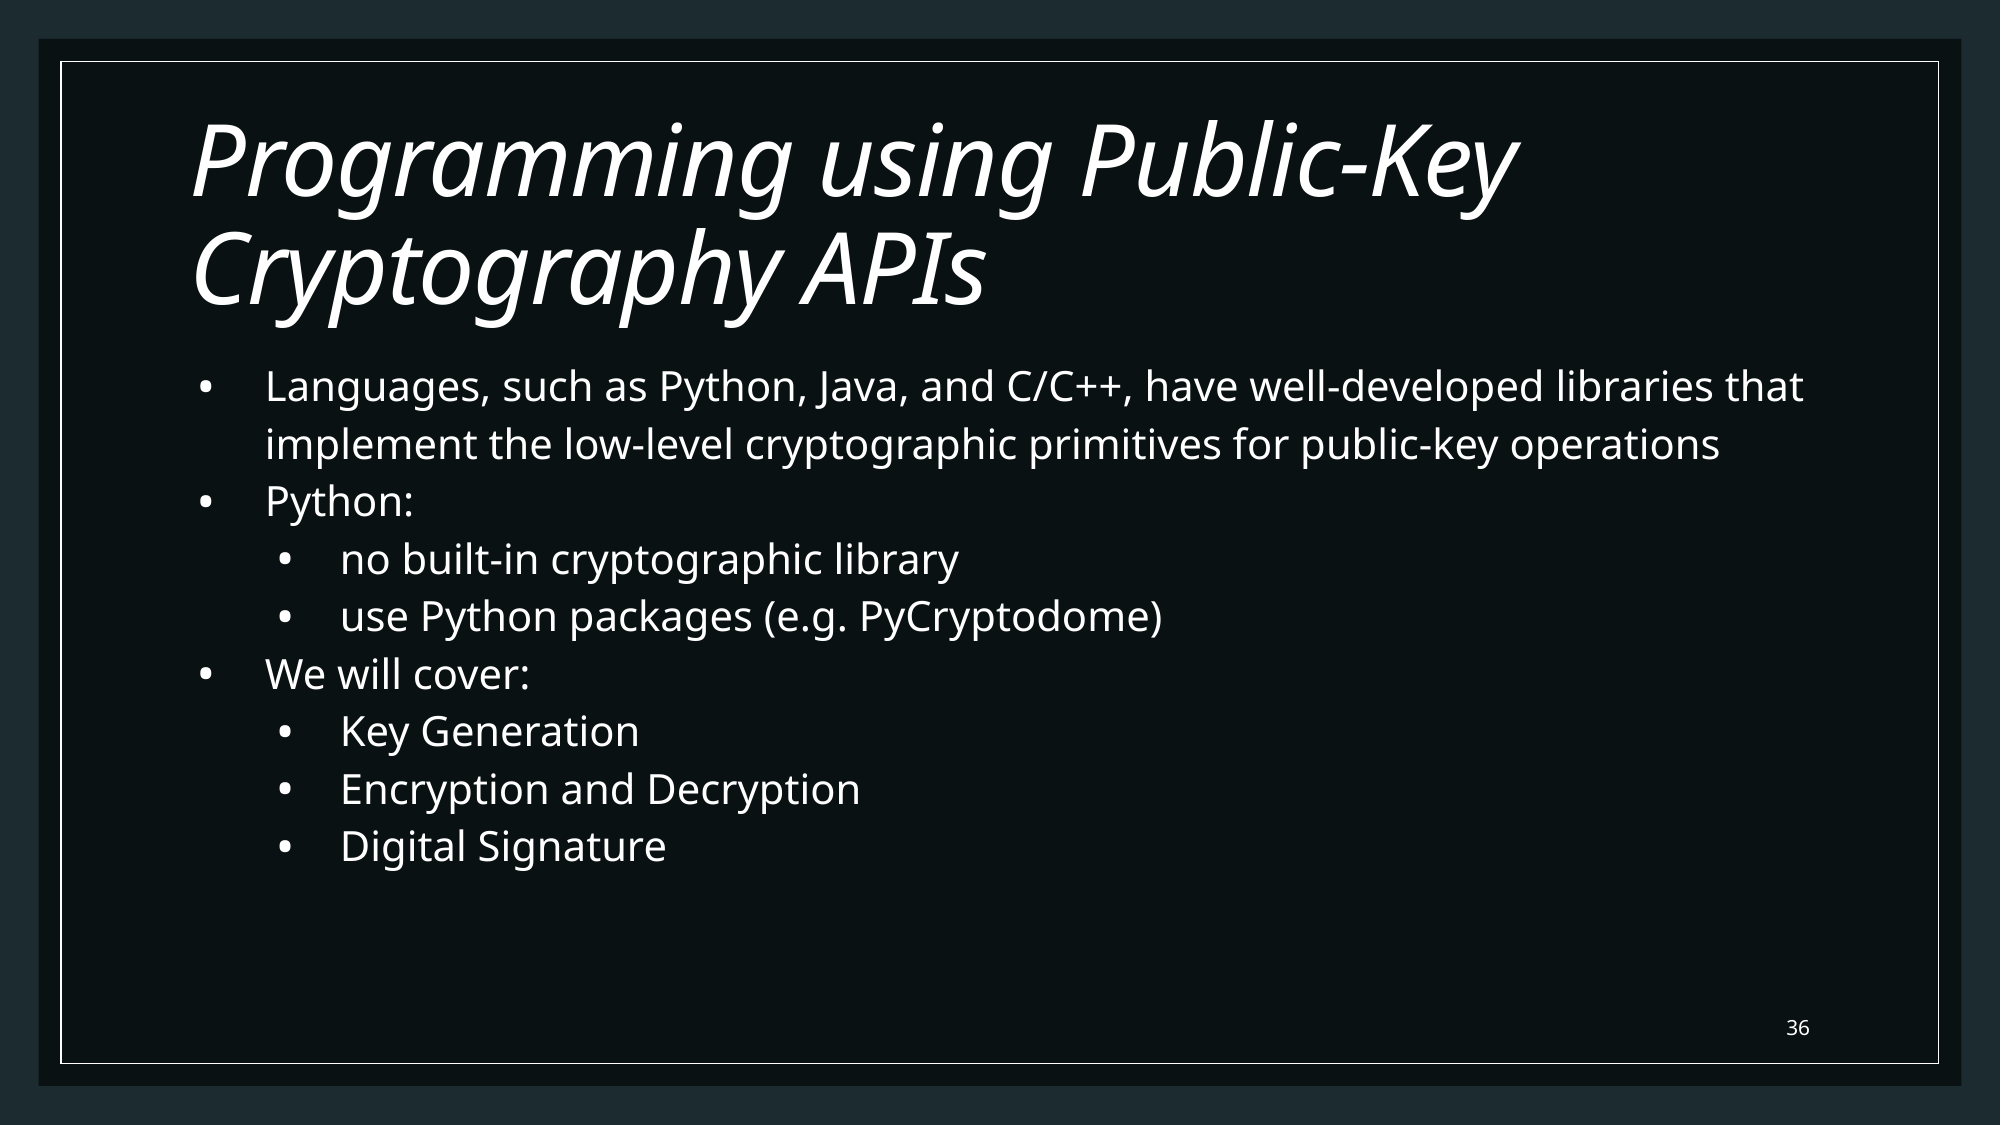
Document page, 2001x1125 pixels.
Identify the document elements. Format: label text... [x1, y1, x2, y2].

slide_number 36 [1687, 990, 1825, 1050]
list Languages, such as Python, Java, and C/C++, have well-developed libraries that implement the low-level cryptographic primitives for public-key operations Python: no built-in cryptographic library use Python packages (e.g. PyCryptodome) We will cover: Key Generation Encryption and Decryption Digital Signature [174, 345, 1825, 977]
title Programming using Public-Key Cryptography APIs [174, 105, 1825, 331]
